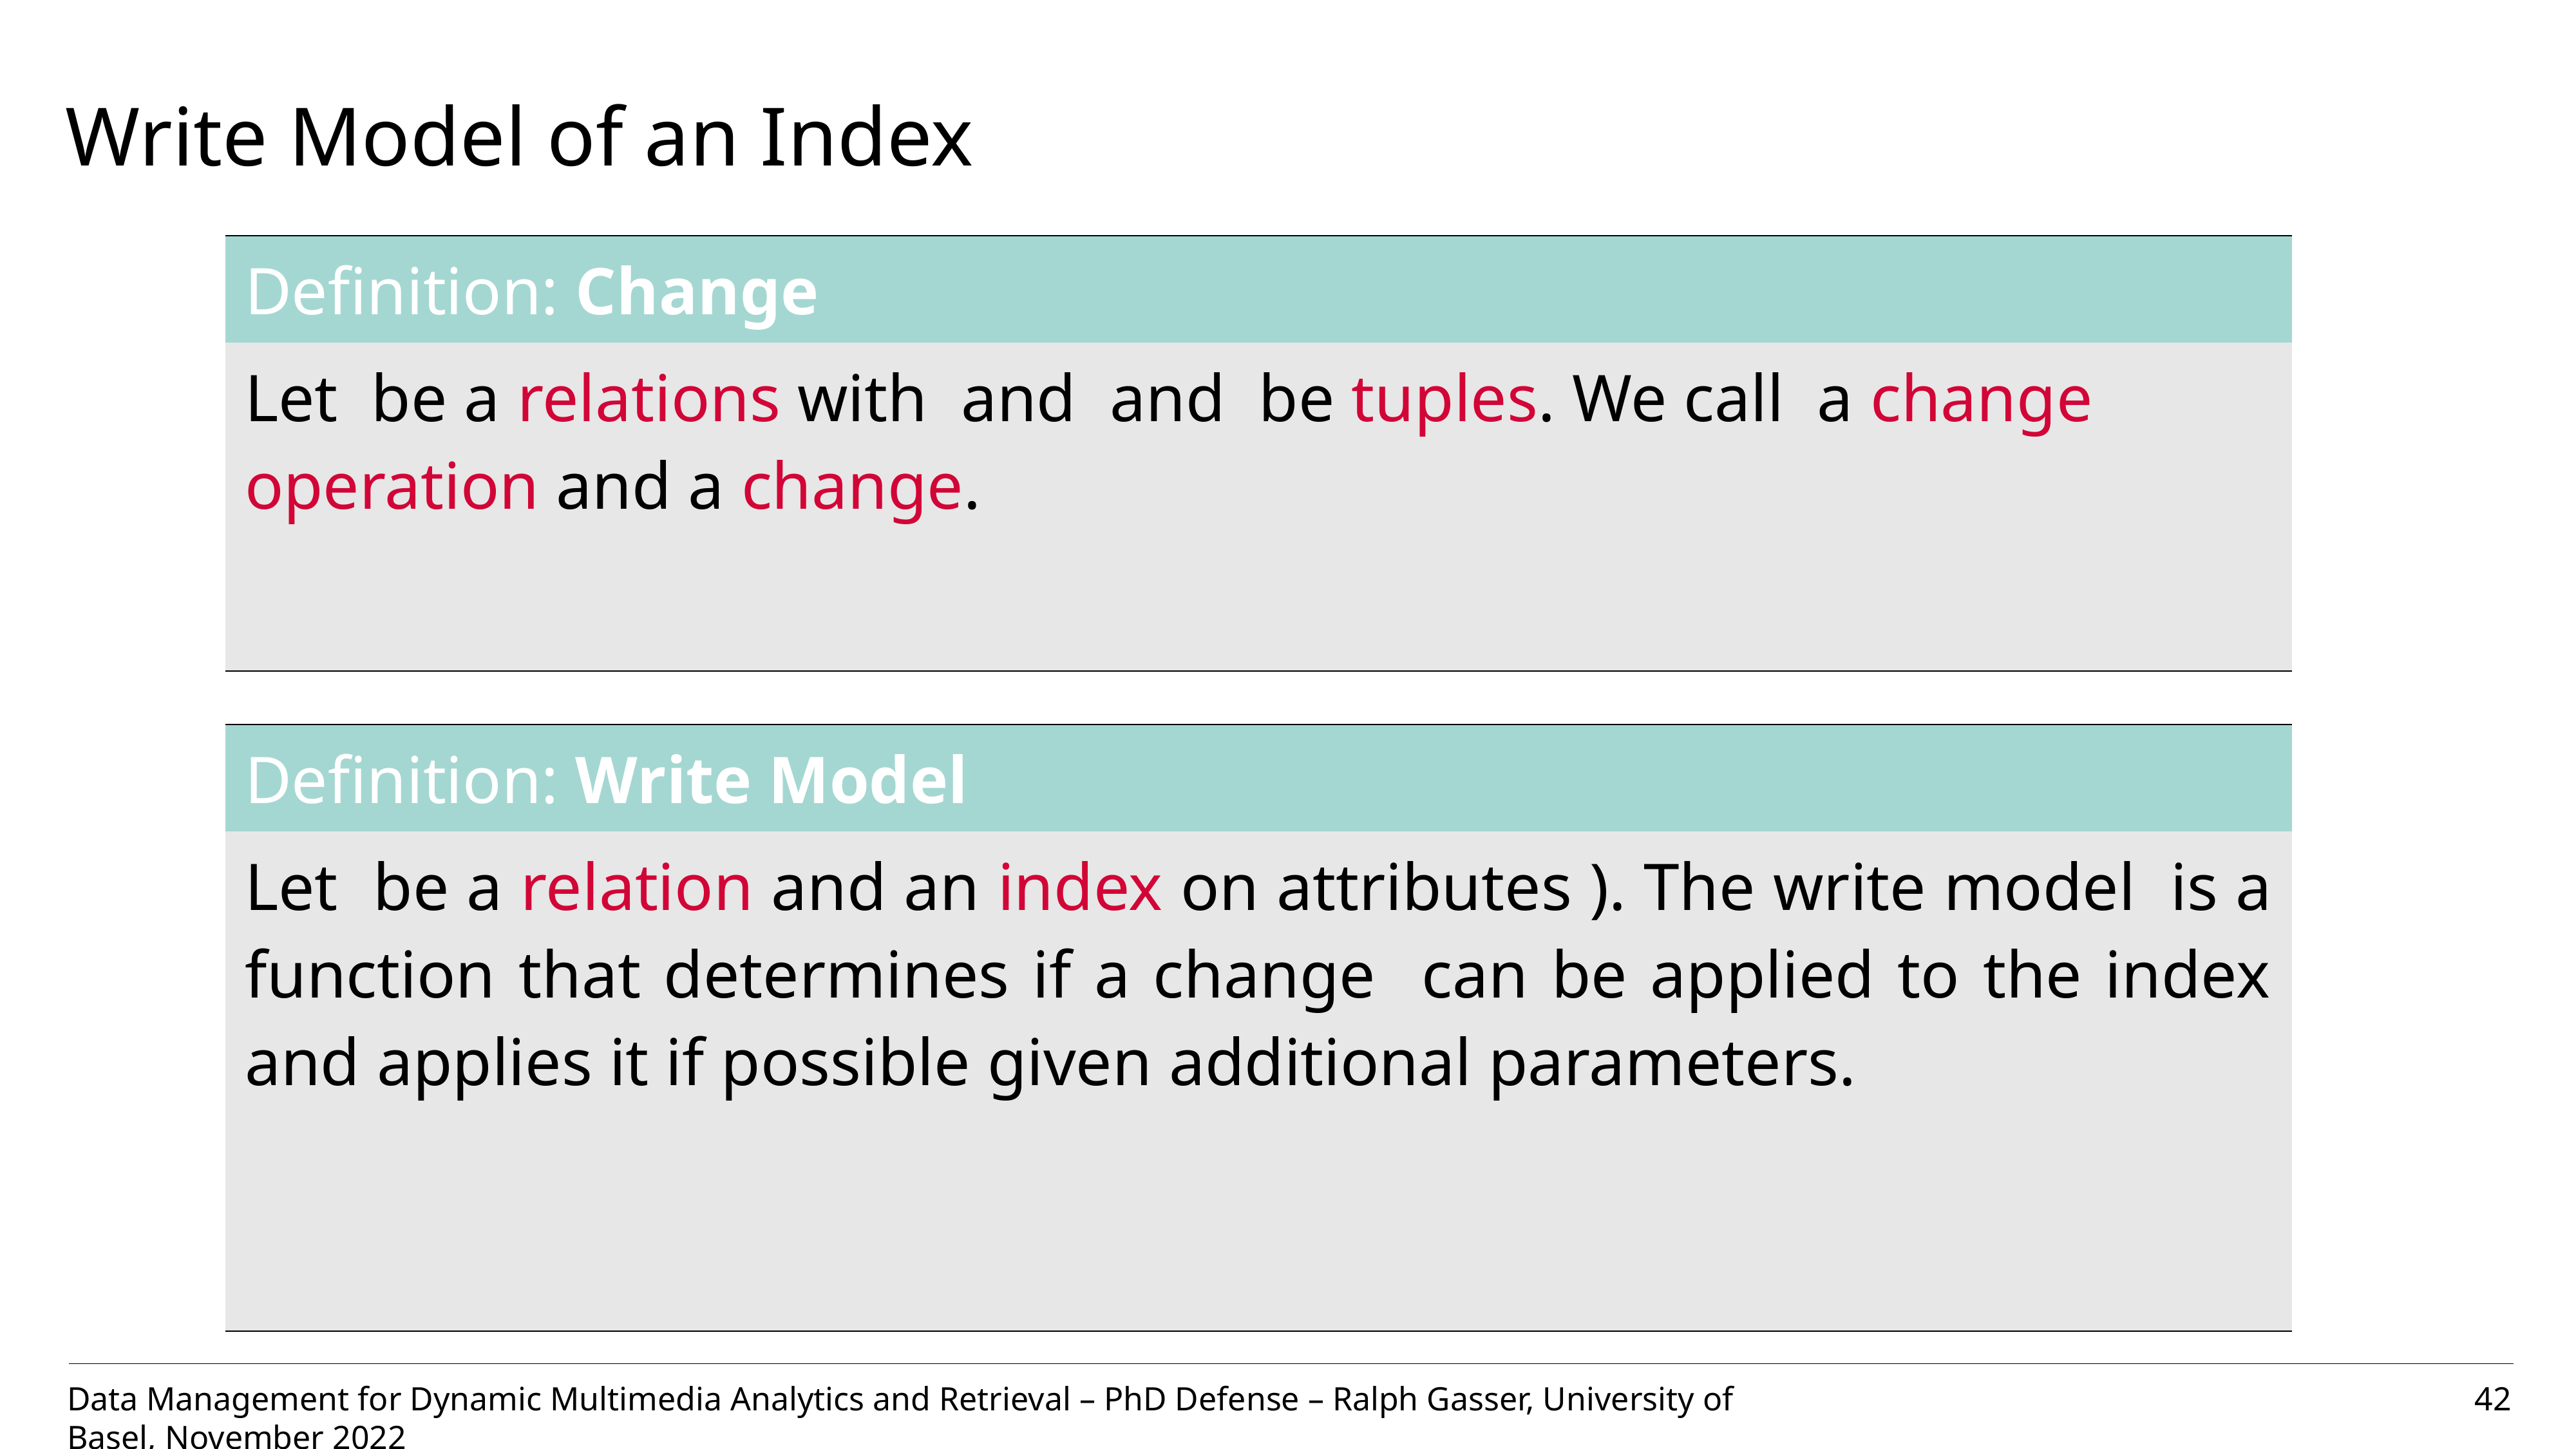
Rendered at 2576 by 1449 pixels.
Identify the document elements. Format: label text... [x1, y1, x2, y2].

title Write Model of an Index [65, 85, 2511, 322]
slide_number 42 [2343, 1378, 2512, 1418]
